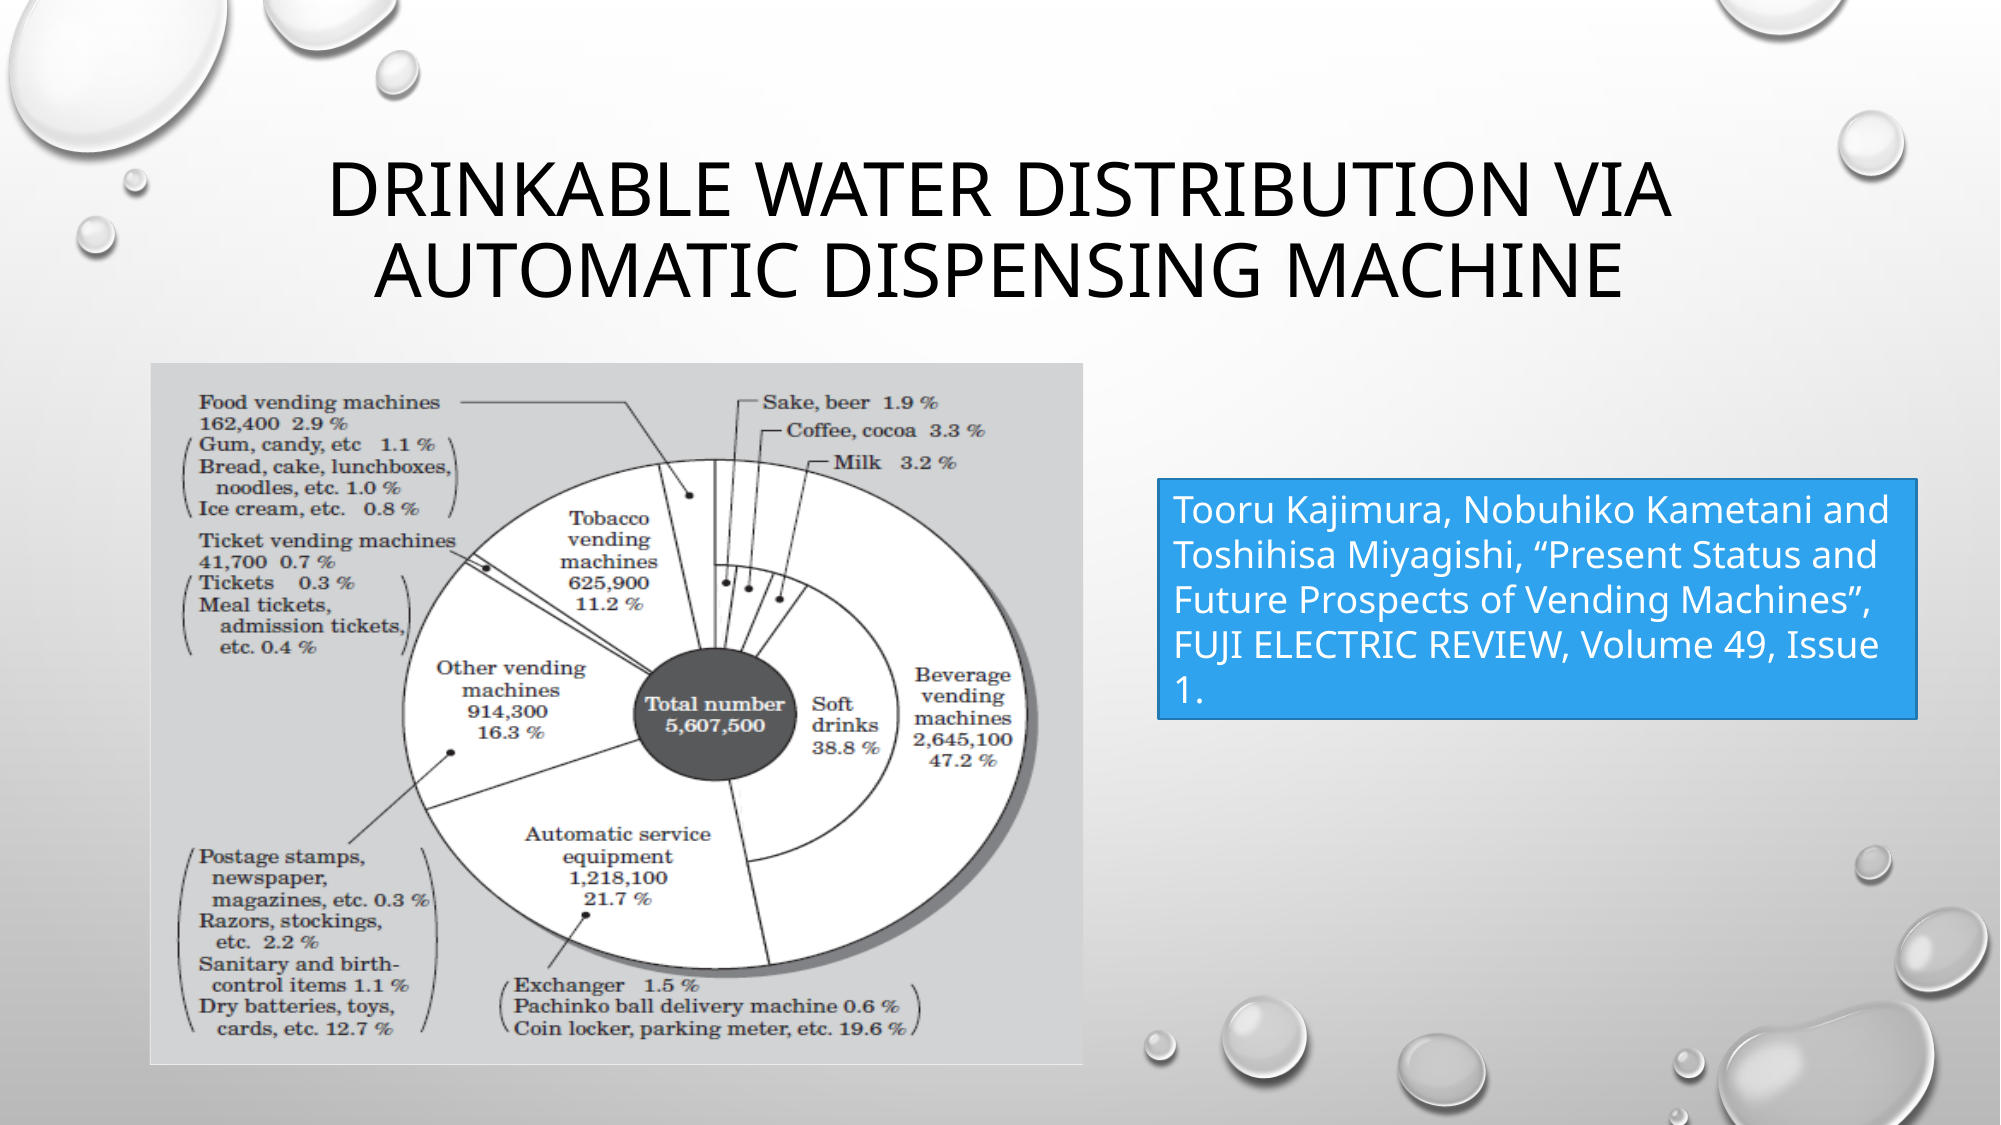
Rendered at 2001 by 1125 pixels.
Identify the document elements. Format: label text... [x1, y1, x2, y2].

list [149, 363, 1084, 1065]
text_box Tooru Kajimura, Nobuhiko Kametani and Toshihisa Miyagishi, “Present Status and Future Prospects of Vending Machines”, FUJI ELECTRIC REVIEW, Volume 49, Issue 1. [1157, 478, 1918, 720]
picture [0, 0, 2000, 1125]
title Drinkable Water Distribution via Automatic Dispensing Machine [149, 101, 1851, 364]
